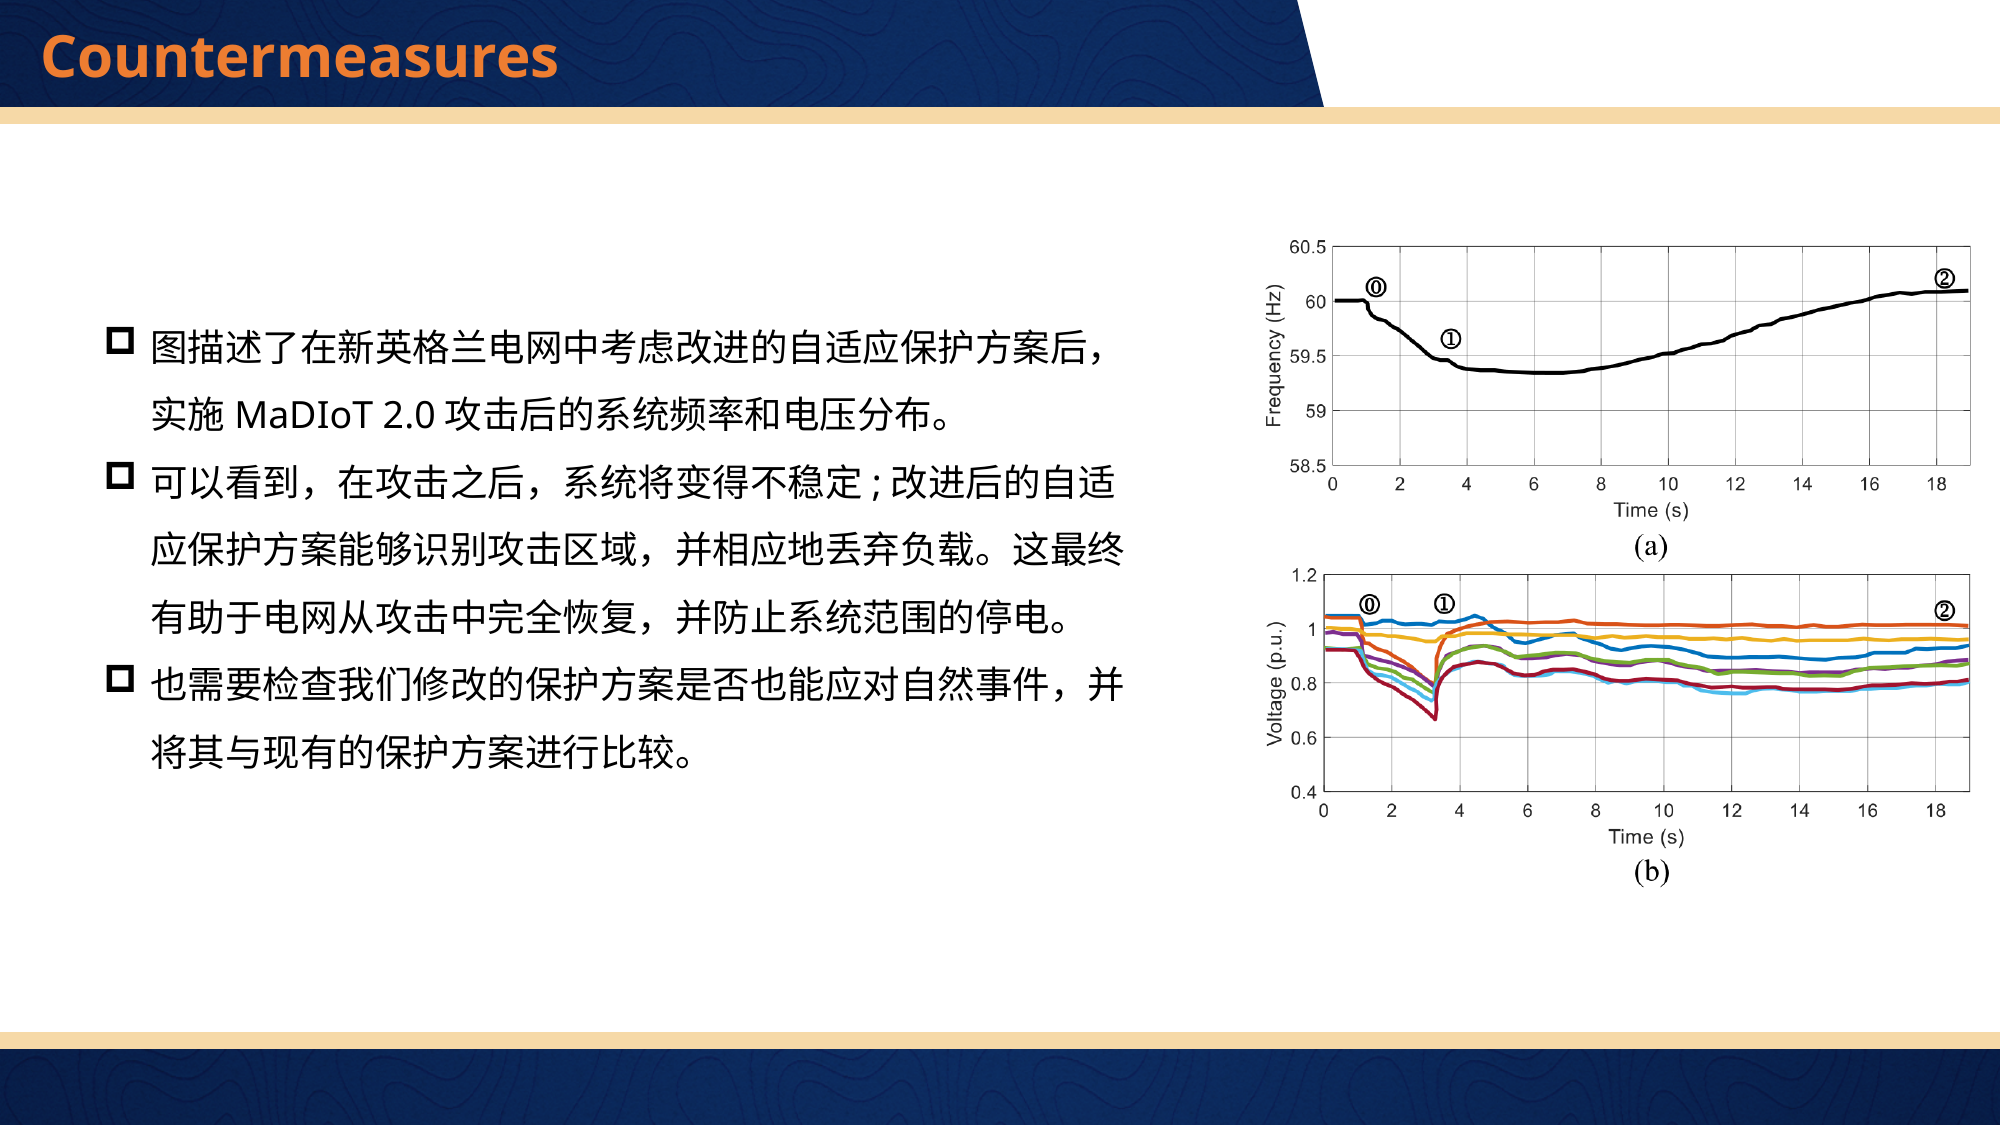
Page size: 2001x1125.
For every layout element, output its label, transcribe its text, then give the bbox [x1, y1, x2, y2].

picture [1251, 222, 1981, 890]
picture [0, 0, 1327, 115]
text_box 图描述了在新英格兰电网中考虑改进的自适应保护方案后，实施MaDIoT 2.0攻击后的系统频率和电压分布。 可以看到，在攻击之后，系统将变得不稳定;改进后的自适应保护方案能够识别攻击区域，并相应地丢弃负载。这最终有助于电网从攻击中完全恢复，并防止系统范围的停电。 也需要检查我们修改的保护方案是否也能应对自然事件，并将其与现有的保护方案进行比较。 [88, 293, 1161, 782]
picture [0, 1041, 2000, 1125]
